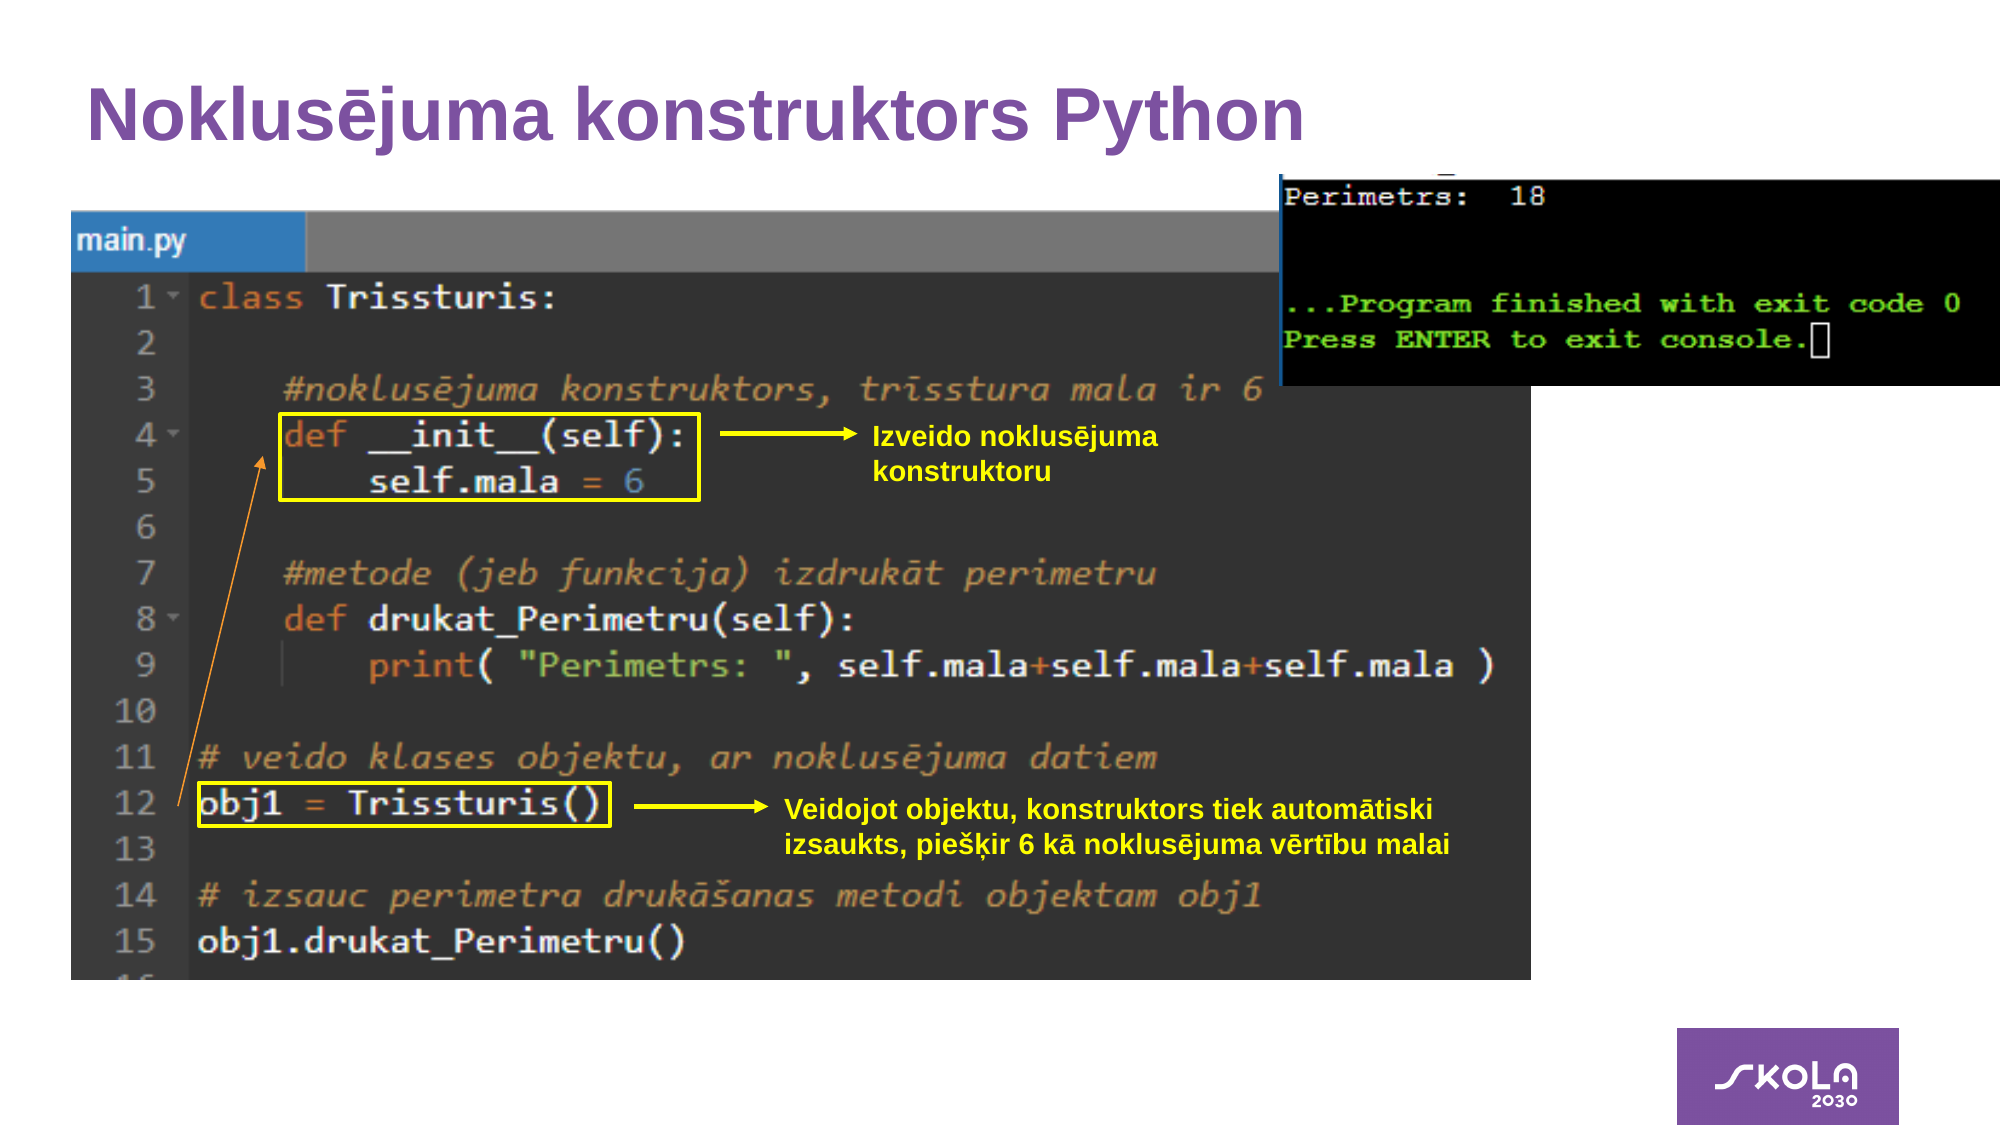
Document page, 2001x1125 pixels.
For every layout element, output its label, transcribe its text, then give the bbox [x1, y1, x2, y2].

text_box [177, 455, 264, 807]
picture [71, 173, 2000, 980]
picture [1677, 1028, 1899, 1125]
title Noklusējuma konstruktors Python [71, 68, 1474, 209]
